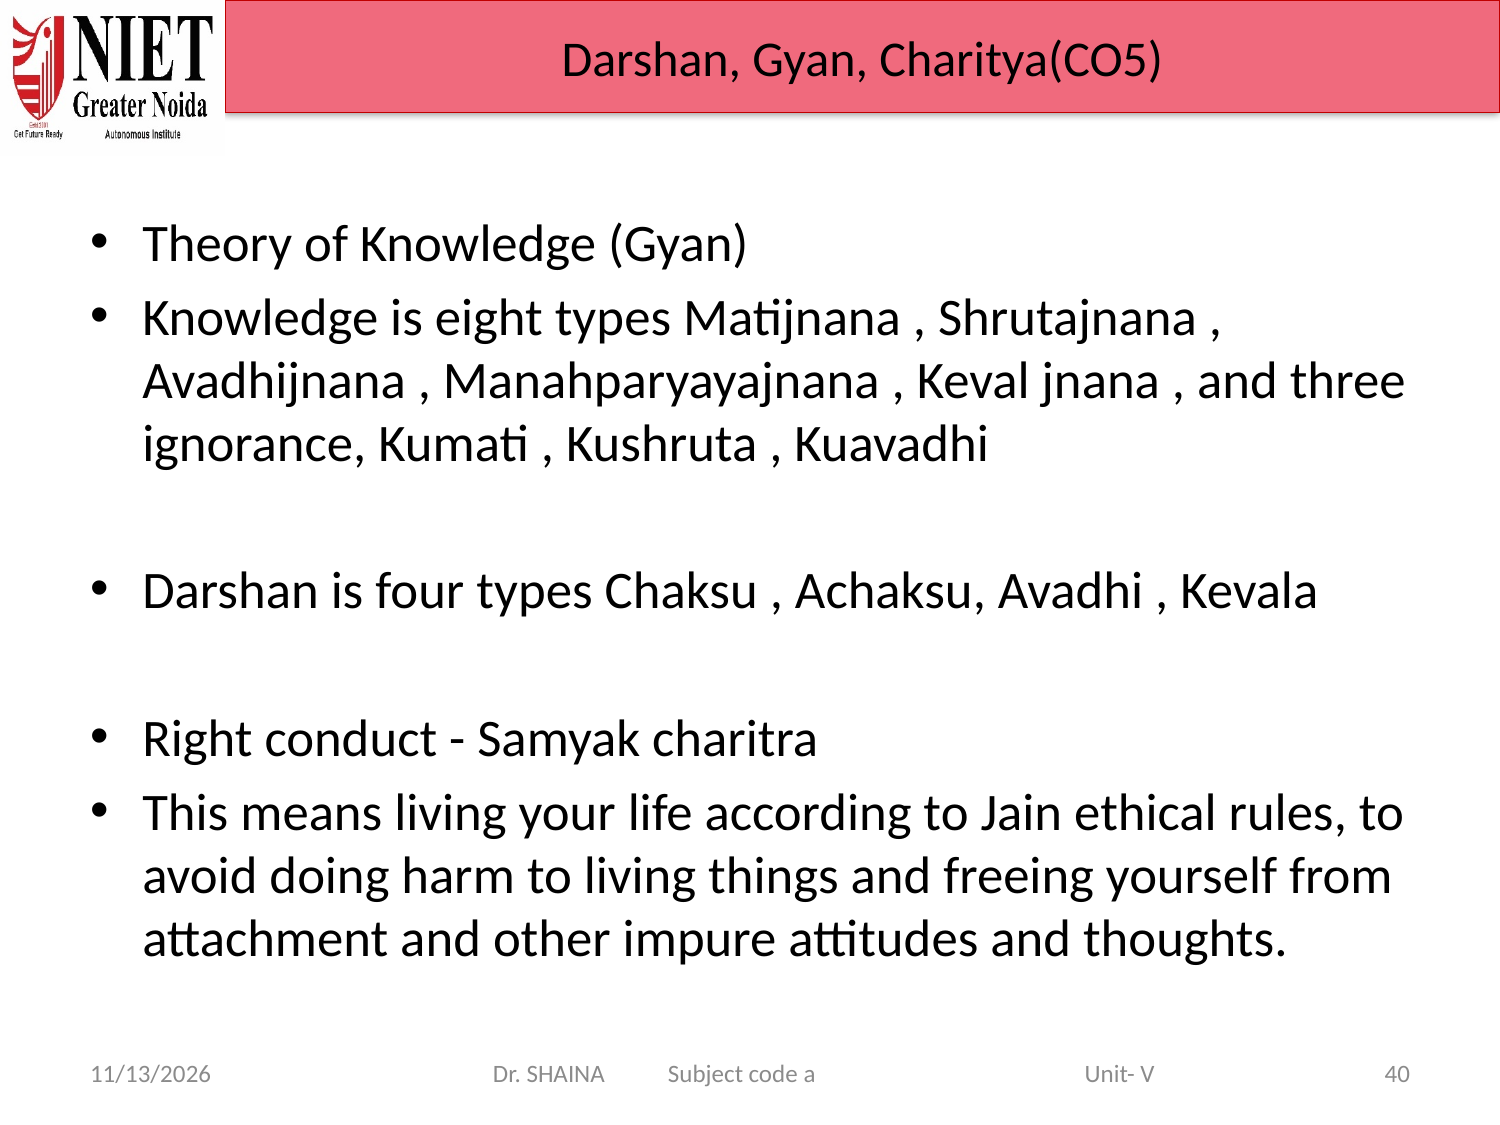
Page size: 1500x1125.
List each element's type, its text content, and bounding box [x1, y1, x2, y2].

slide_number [75, 1042, 250, 1103]
footer Dr. SHAINA Subject code a Unit- V [412, 1042, 1238, 1103]
slide_number 40 [1337, 1042, 1425, 1103]
text_box Darshan, Gyan, Charitya(CO5) [226, 0, 1500, 113]
list Theory of Knowledge (Gyan) Knowledge is eight types Matijnana , Shrutajnana , Avadhijnana , Manahparyayajnana , Keval jnana , and three ignorance, Kumati , Kushruta , Kuavadhi Darshan is four types Chaksu , Achaksu, Avadhi , Kevala Right conduct - Samyak charitra This means living your life according to Jain ethical rules, to avoid doing harm to living things and freeing yourself from attachment and other impure attitudes and thoughts. [75, 201, 1425, 1005]
picture [0, 0, 226, 156]
